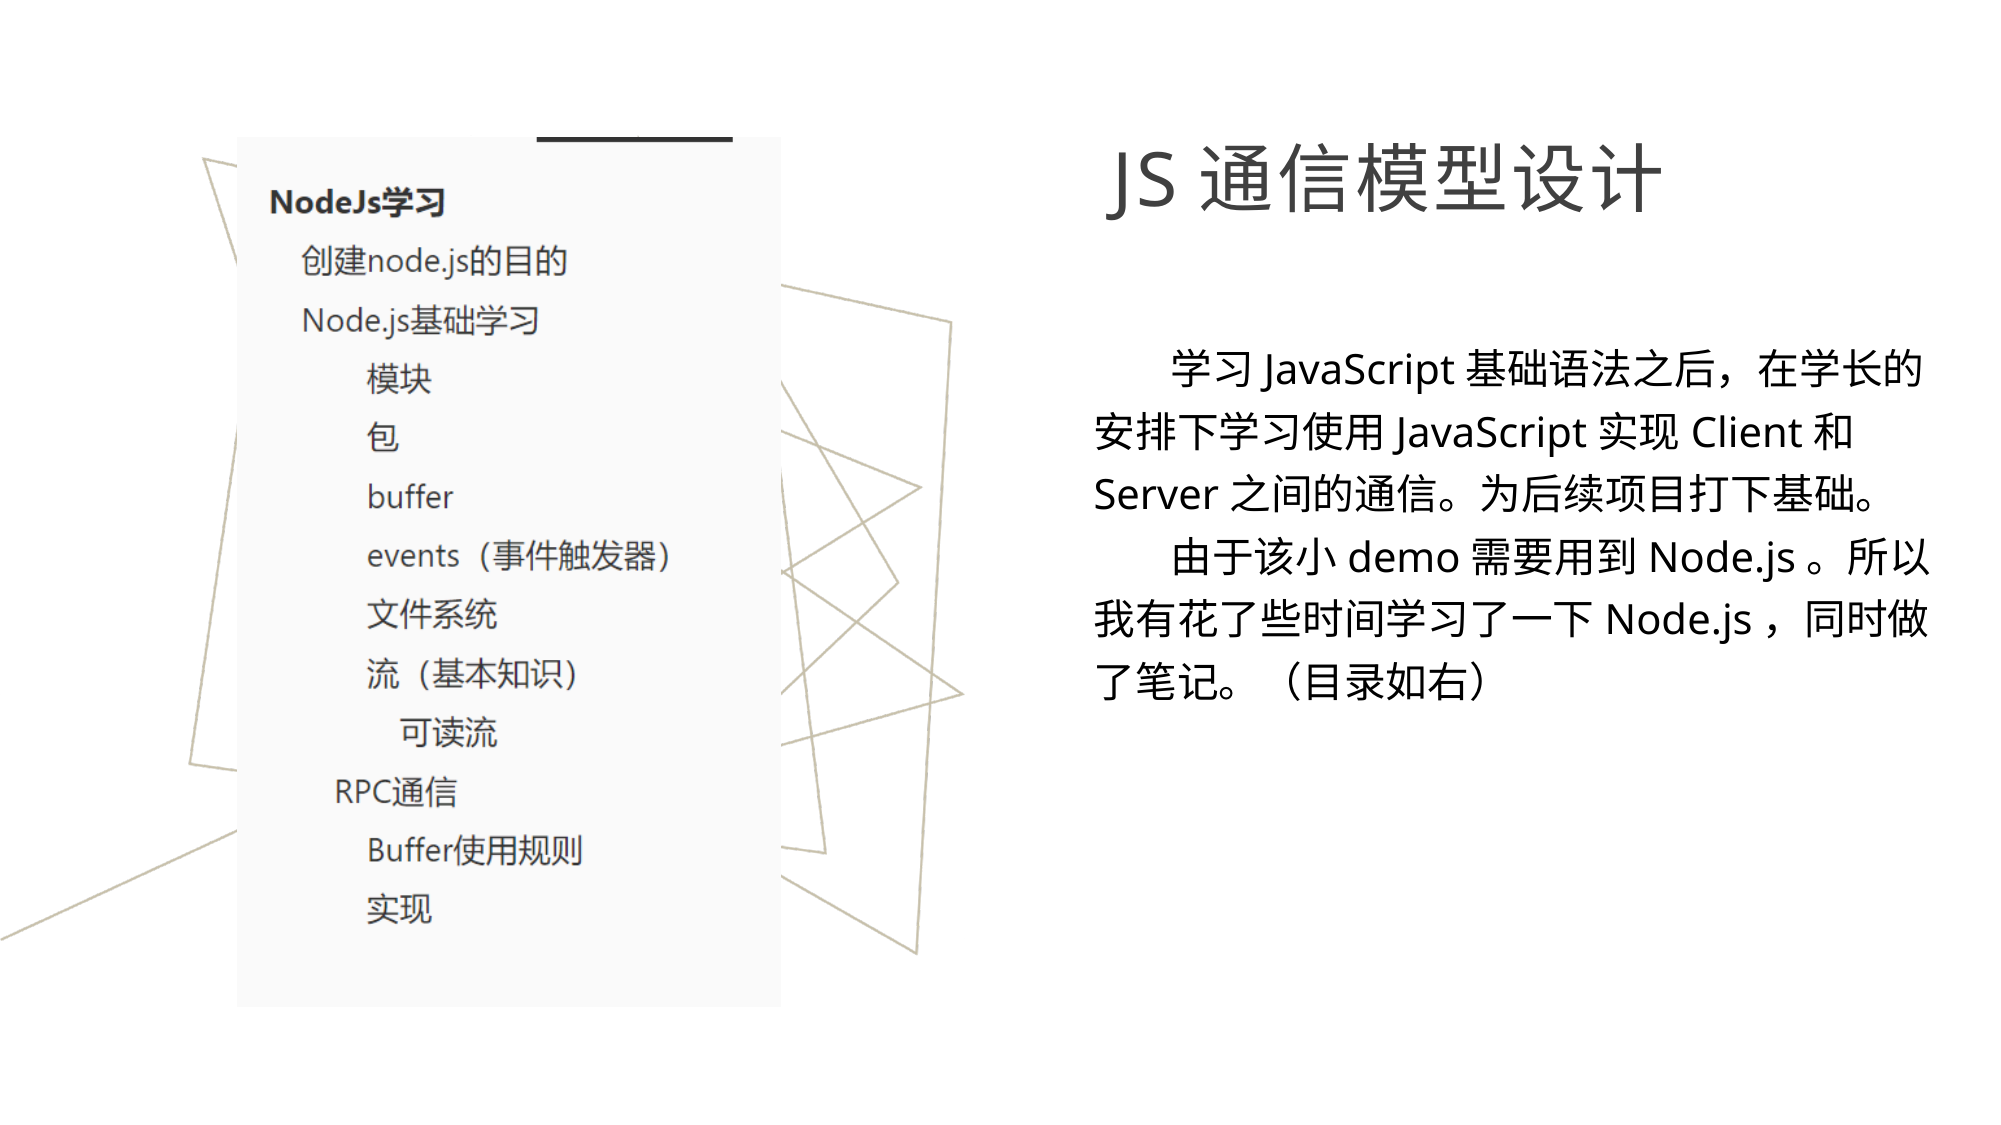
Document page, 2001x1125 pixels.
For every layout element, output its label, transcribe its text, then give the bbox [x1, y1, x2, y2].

title Js通信模型设计 [1098, 41, 1784, 323]
picture [0, 135, 965, 1007]
text_box 学习JavaScript基础语法之后，在学长的安排下学习使用JavaScript实现Client和Server之间的通信。为后续项目打下基础。 由于该小demo需要用到Node.js。所以我有花了些时间学习了一下Node.js，同时做了笔记。（目录如右） [1078, 323, 1977, 713]
